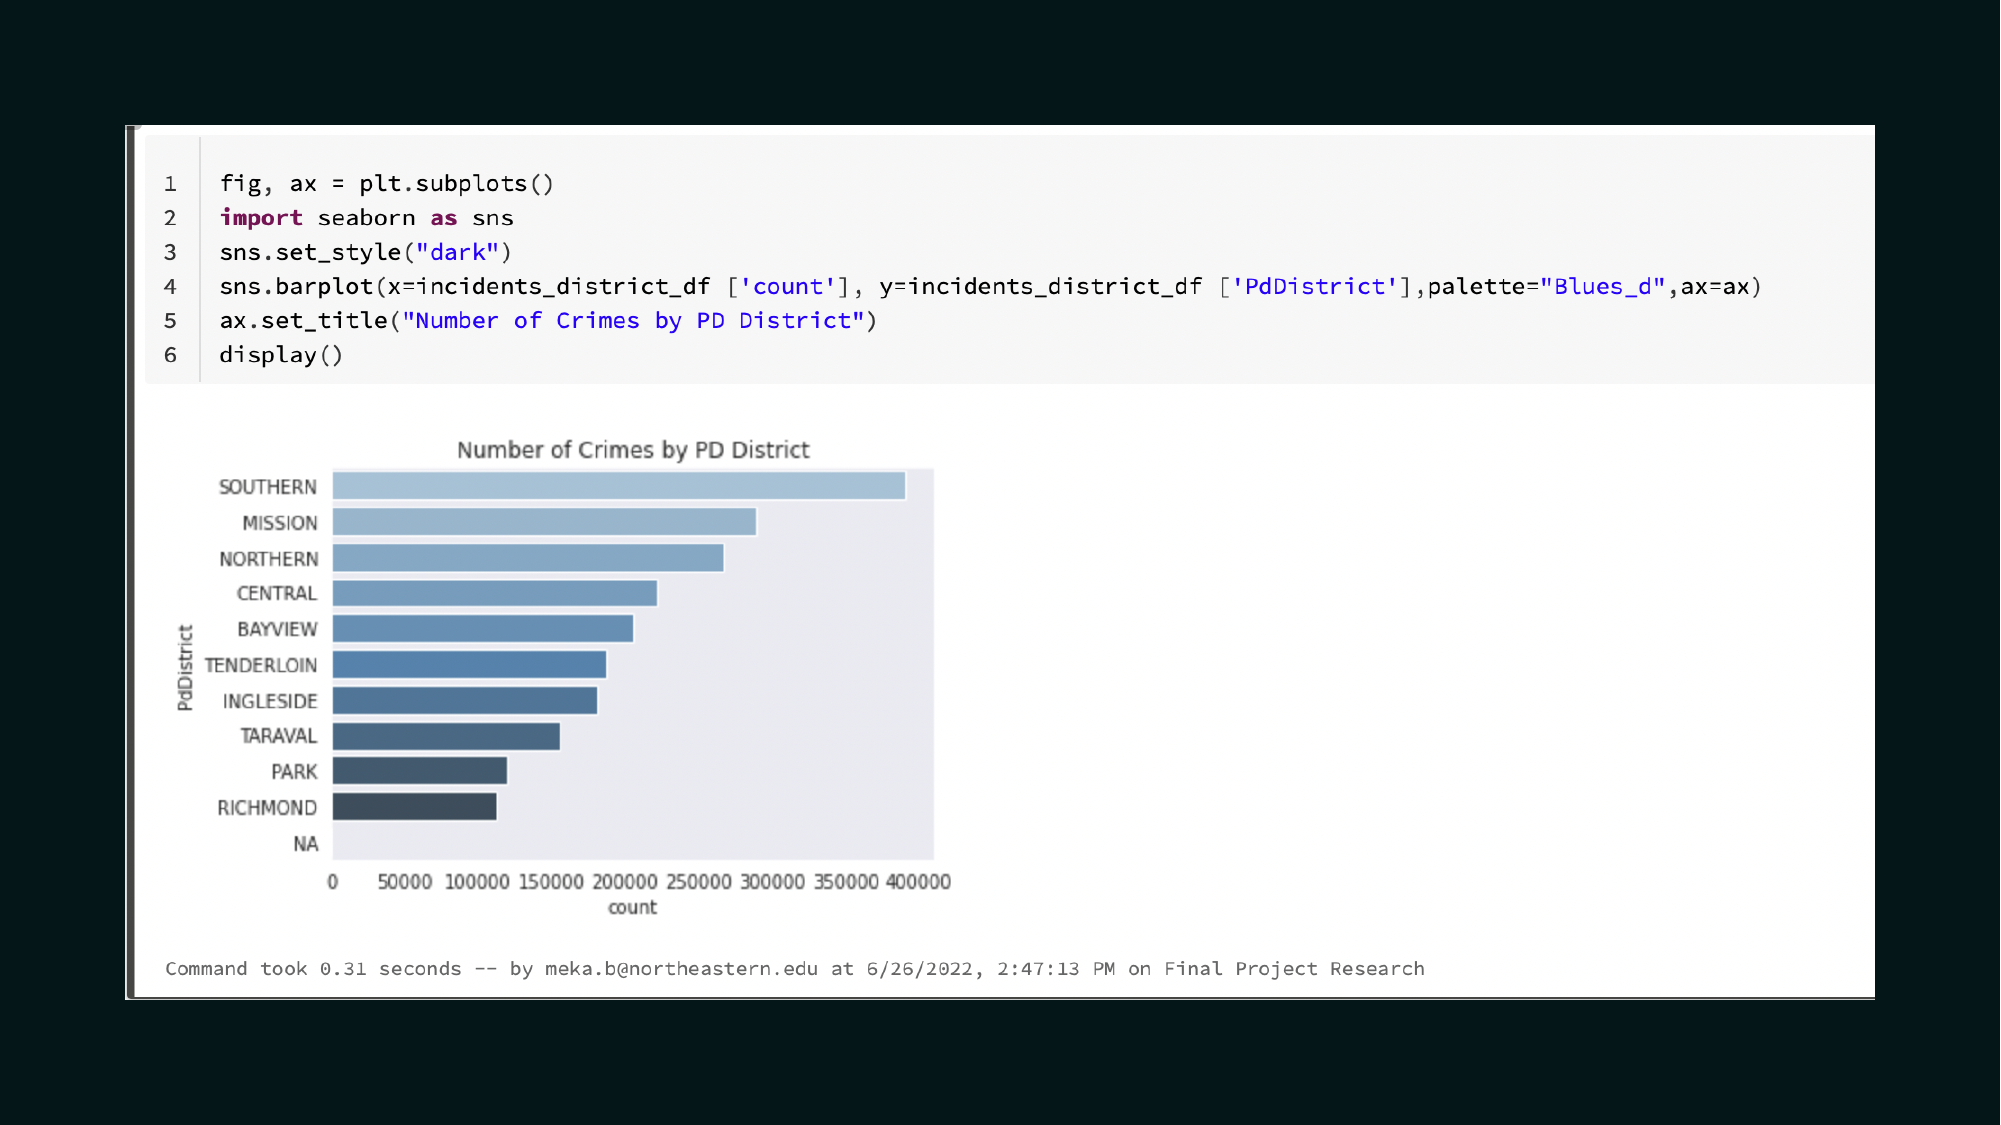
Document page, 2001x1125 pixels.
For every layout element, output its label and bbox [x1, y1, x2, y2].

picture [124, 124, 1875, 1001]
text_box [0, 0, 2000, 1125]
